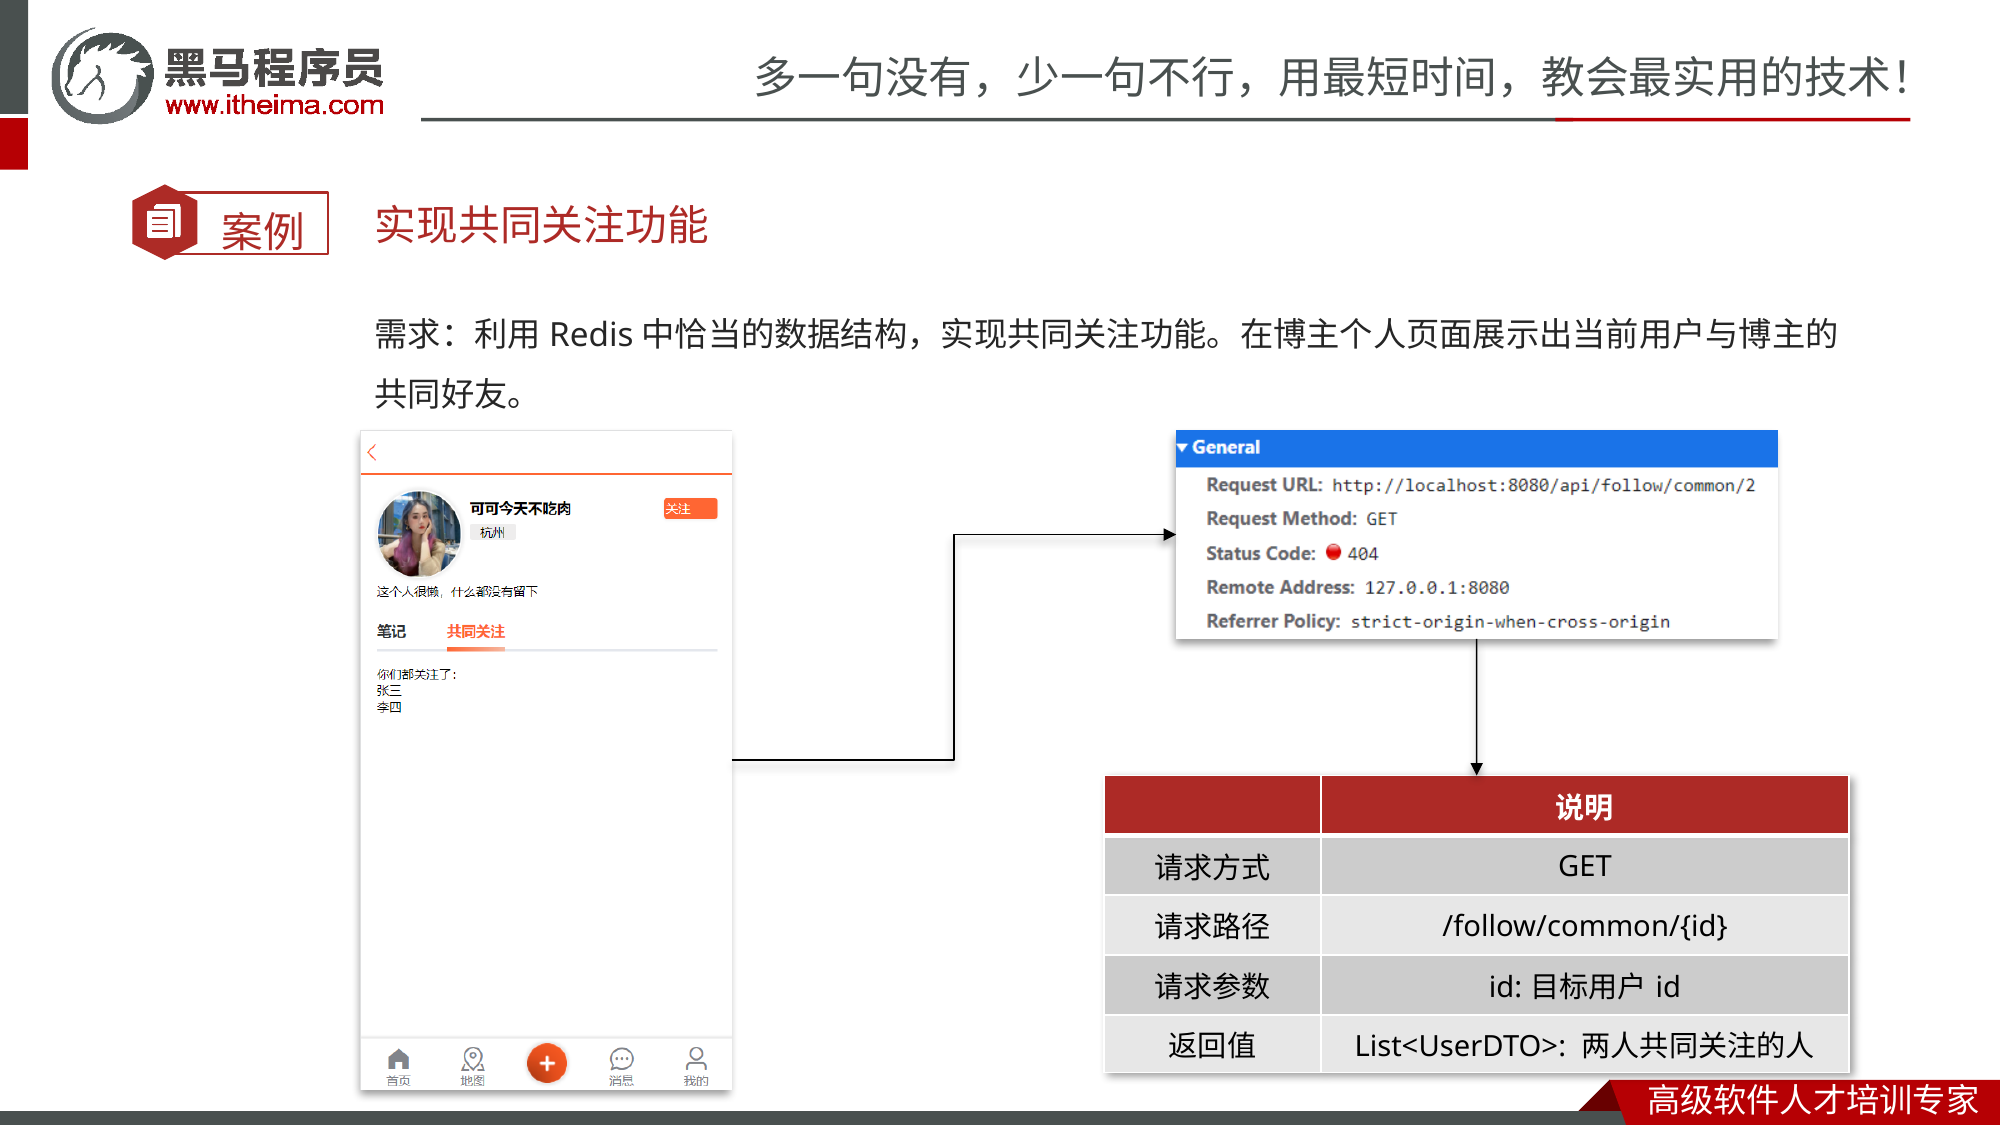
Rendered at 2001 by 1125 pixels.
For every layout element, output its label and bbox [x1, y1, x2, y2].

picture [50, 26, 384, 125]
picture [360, 429, 732, 1091]
table_header [1322, 776, 1848, 833]
picture [147, 204, 181, 238]
table_cell [1322, 838, 1848, 894]
table_cell [1322, 956, 1848, 1014]
table_cell [1105, 1016, 1320, 1072]
list [732, 640, 1475, 904]
table_cell [1322, 1016, 1848, 1072]
list [360, 285, 1872, 904]
table_cell [1322, 896, 1848, 954]
text_box [731, 534, 1177, 761]
table_cell [1105, 956, 1320, 1014]
list [360, 181, 1872, 266]
table_cell [1105, 896, 1320, 954]
table_cell [1105, 838, 1320, 894]
table_header [1105, 776, 1320, 833]
picture [1175, 429, 1778, 640]
